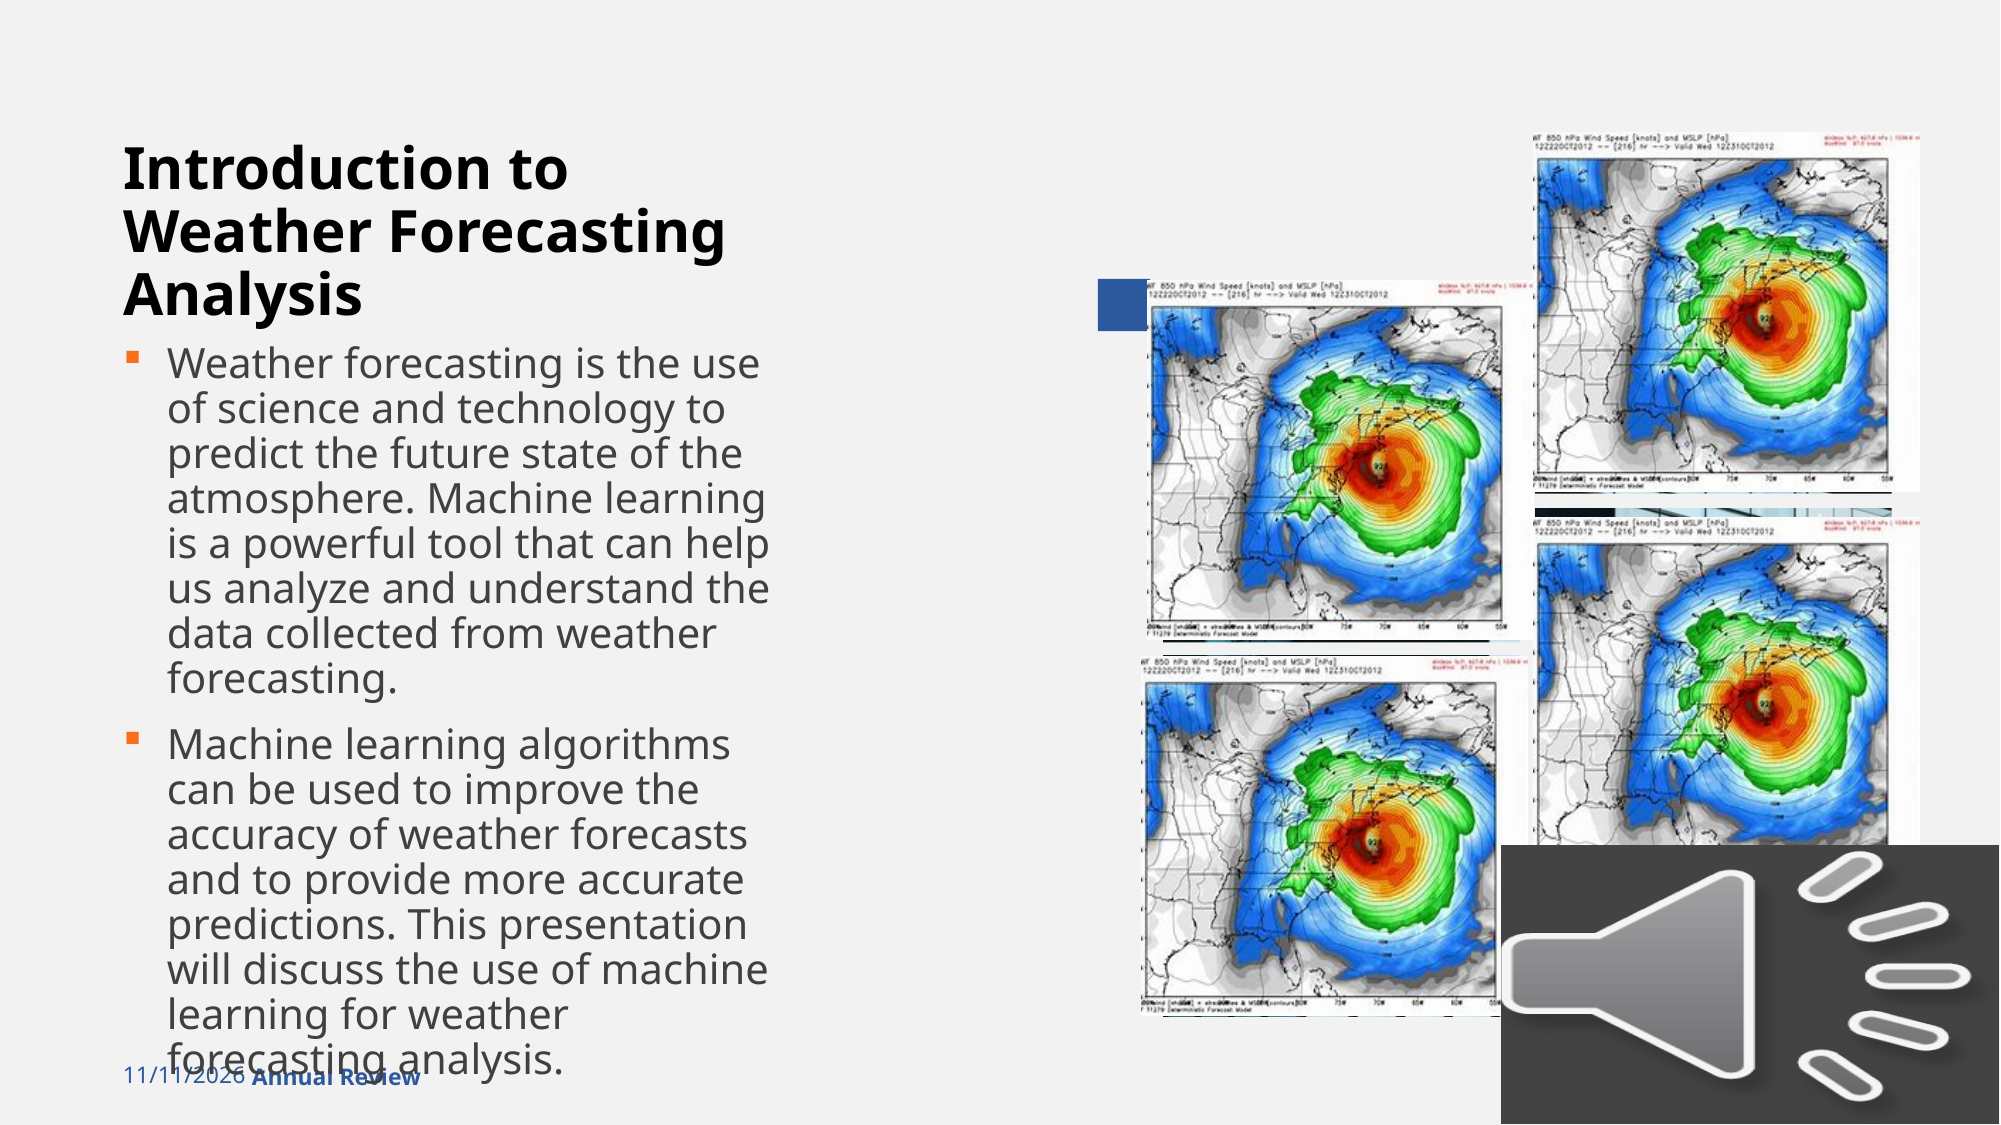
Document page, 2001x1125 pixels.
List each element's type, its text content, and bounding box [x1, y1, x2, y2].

list Weather forecasting is the use of science and technology to predict the future state of the atmosphere. Machine learning is a powerful tool that can help us analyze and understand the data collected from weather forecasting. Machine learning algorithms can be used to improve the accuracy of weather forecasts and to provide more accurate predictions. This presentation will discuss the use of machine learning for weather forecasting analysis. [108, 335, 810, 920]
picture [1141, 132, 2000, 1125]
title Introduction to Weather Forecasting Analysis [108, 132, 810, 269]
